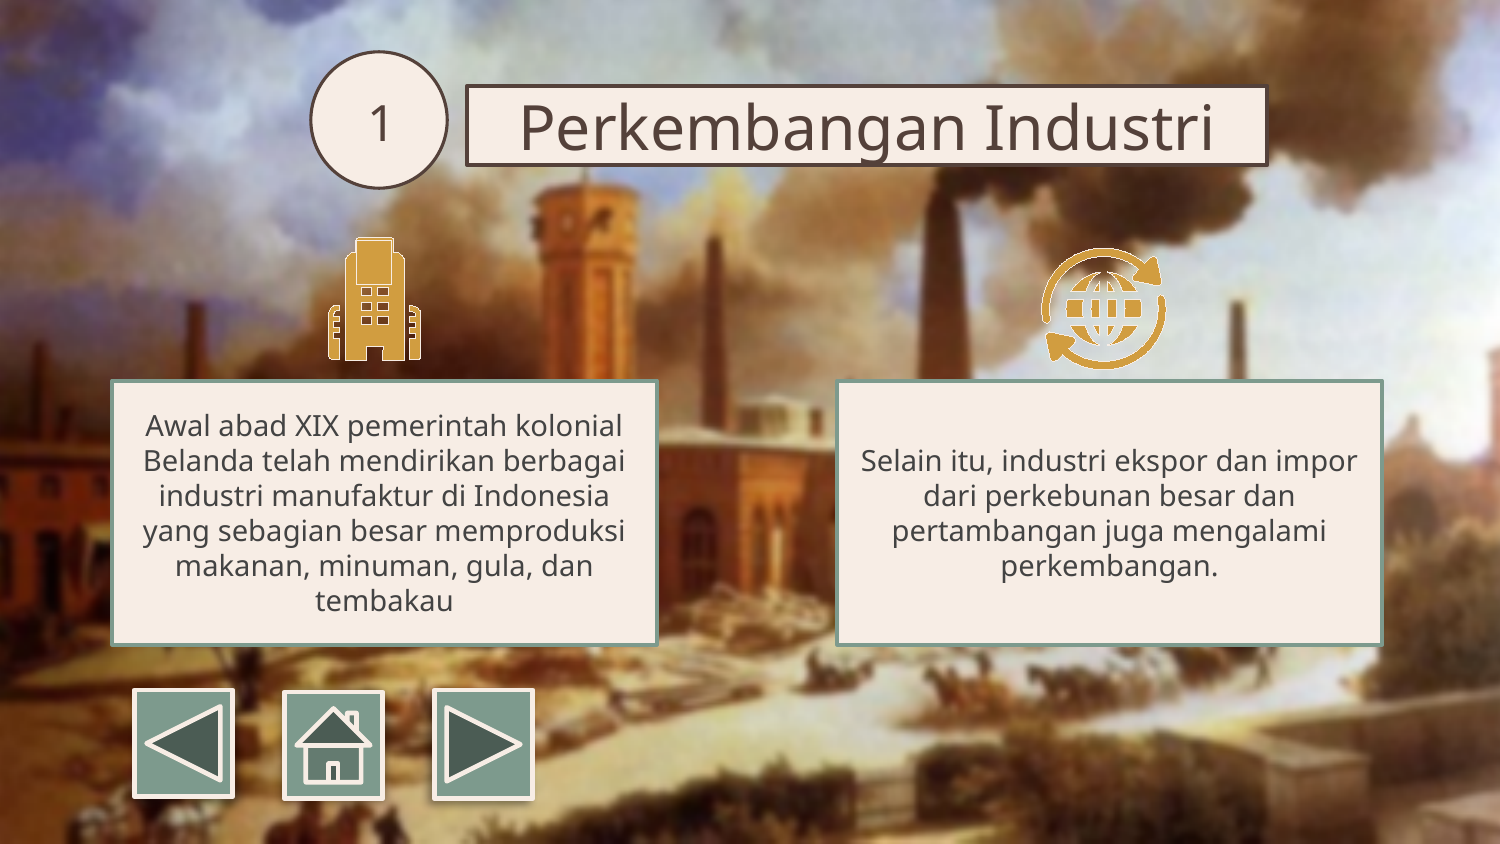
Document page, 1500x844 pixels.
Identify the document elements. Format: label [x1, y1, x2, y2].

picture [0, 0, 1500, 844]
text_box [1038, 247, 1170, 371]
text_box [328, 237, 421, 361]
